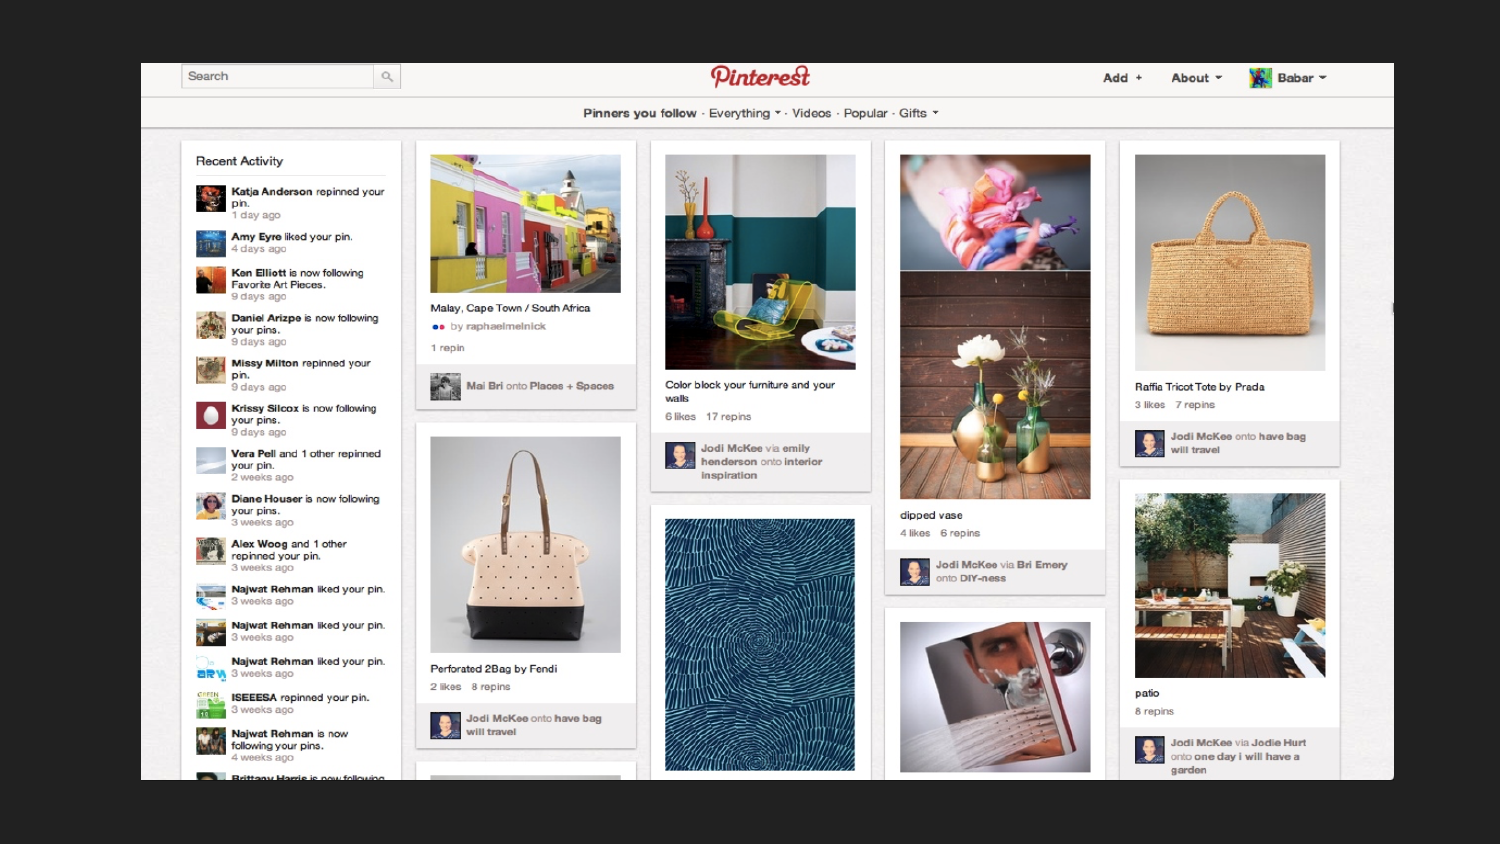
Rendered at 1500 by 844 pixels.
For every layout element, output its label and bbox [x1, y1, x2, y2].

picture [141, 63, 1395, 781]
